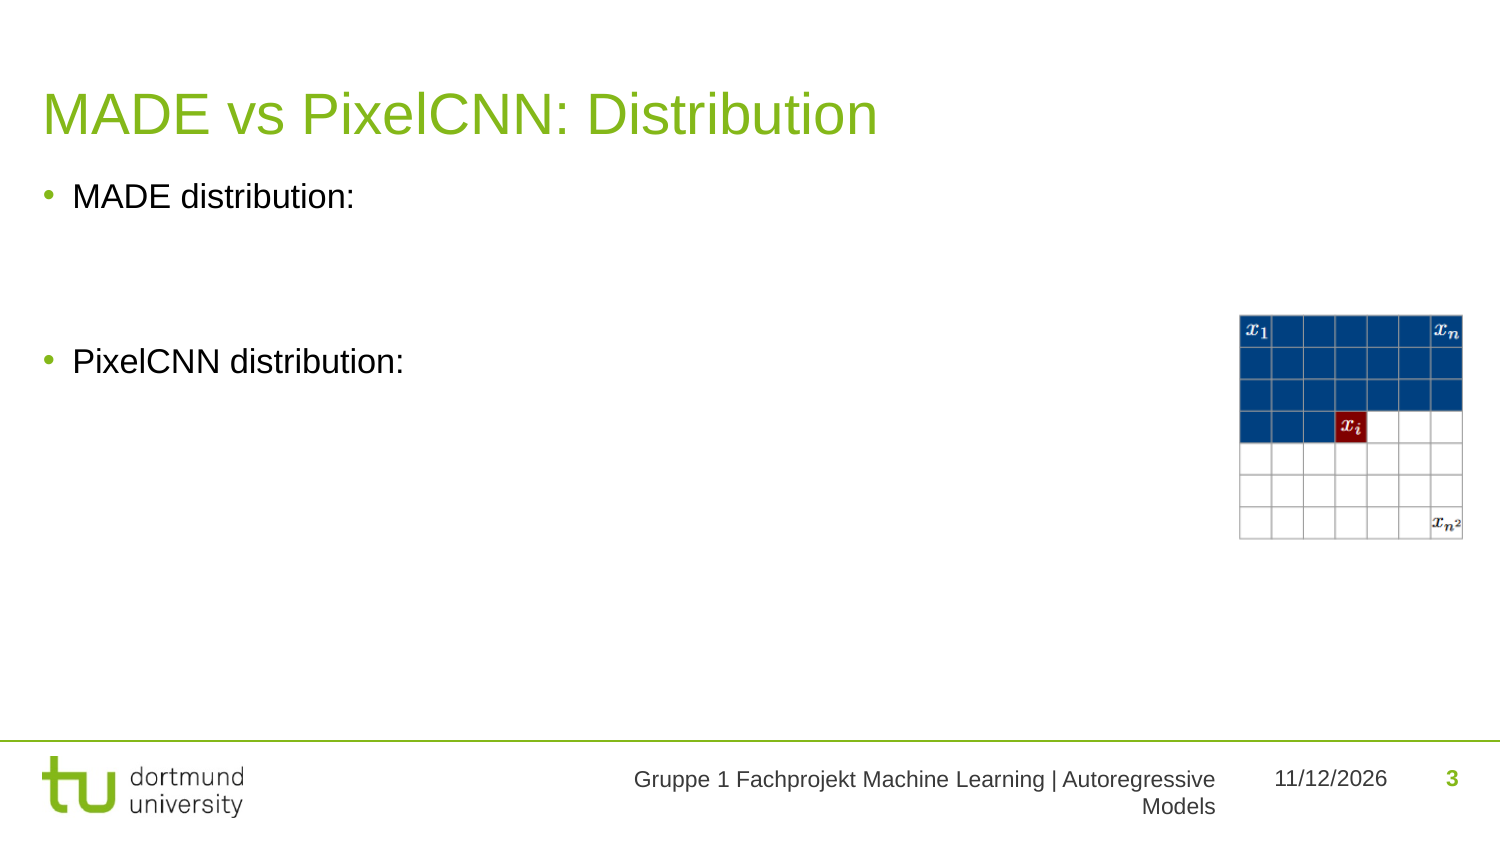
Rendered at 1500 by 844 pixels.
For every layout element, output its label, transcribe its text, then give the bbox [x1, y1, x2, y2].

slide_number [1239, 763, 1388, 809]
picture [42, 756, 243, 818]
picture [1235, 309, 1465, 543]
footer Gruppe 1 Fachprojekt Machine Learning | Autoregressive Models [553, 764, 1216, 810]
slide_number 3 [1395, 760, 1459, 795]
list MADE vs PixelCNN: Distribution [42, 76, 1152, 149]
